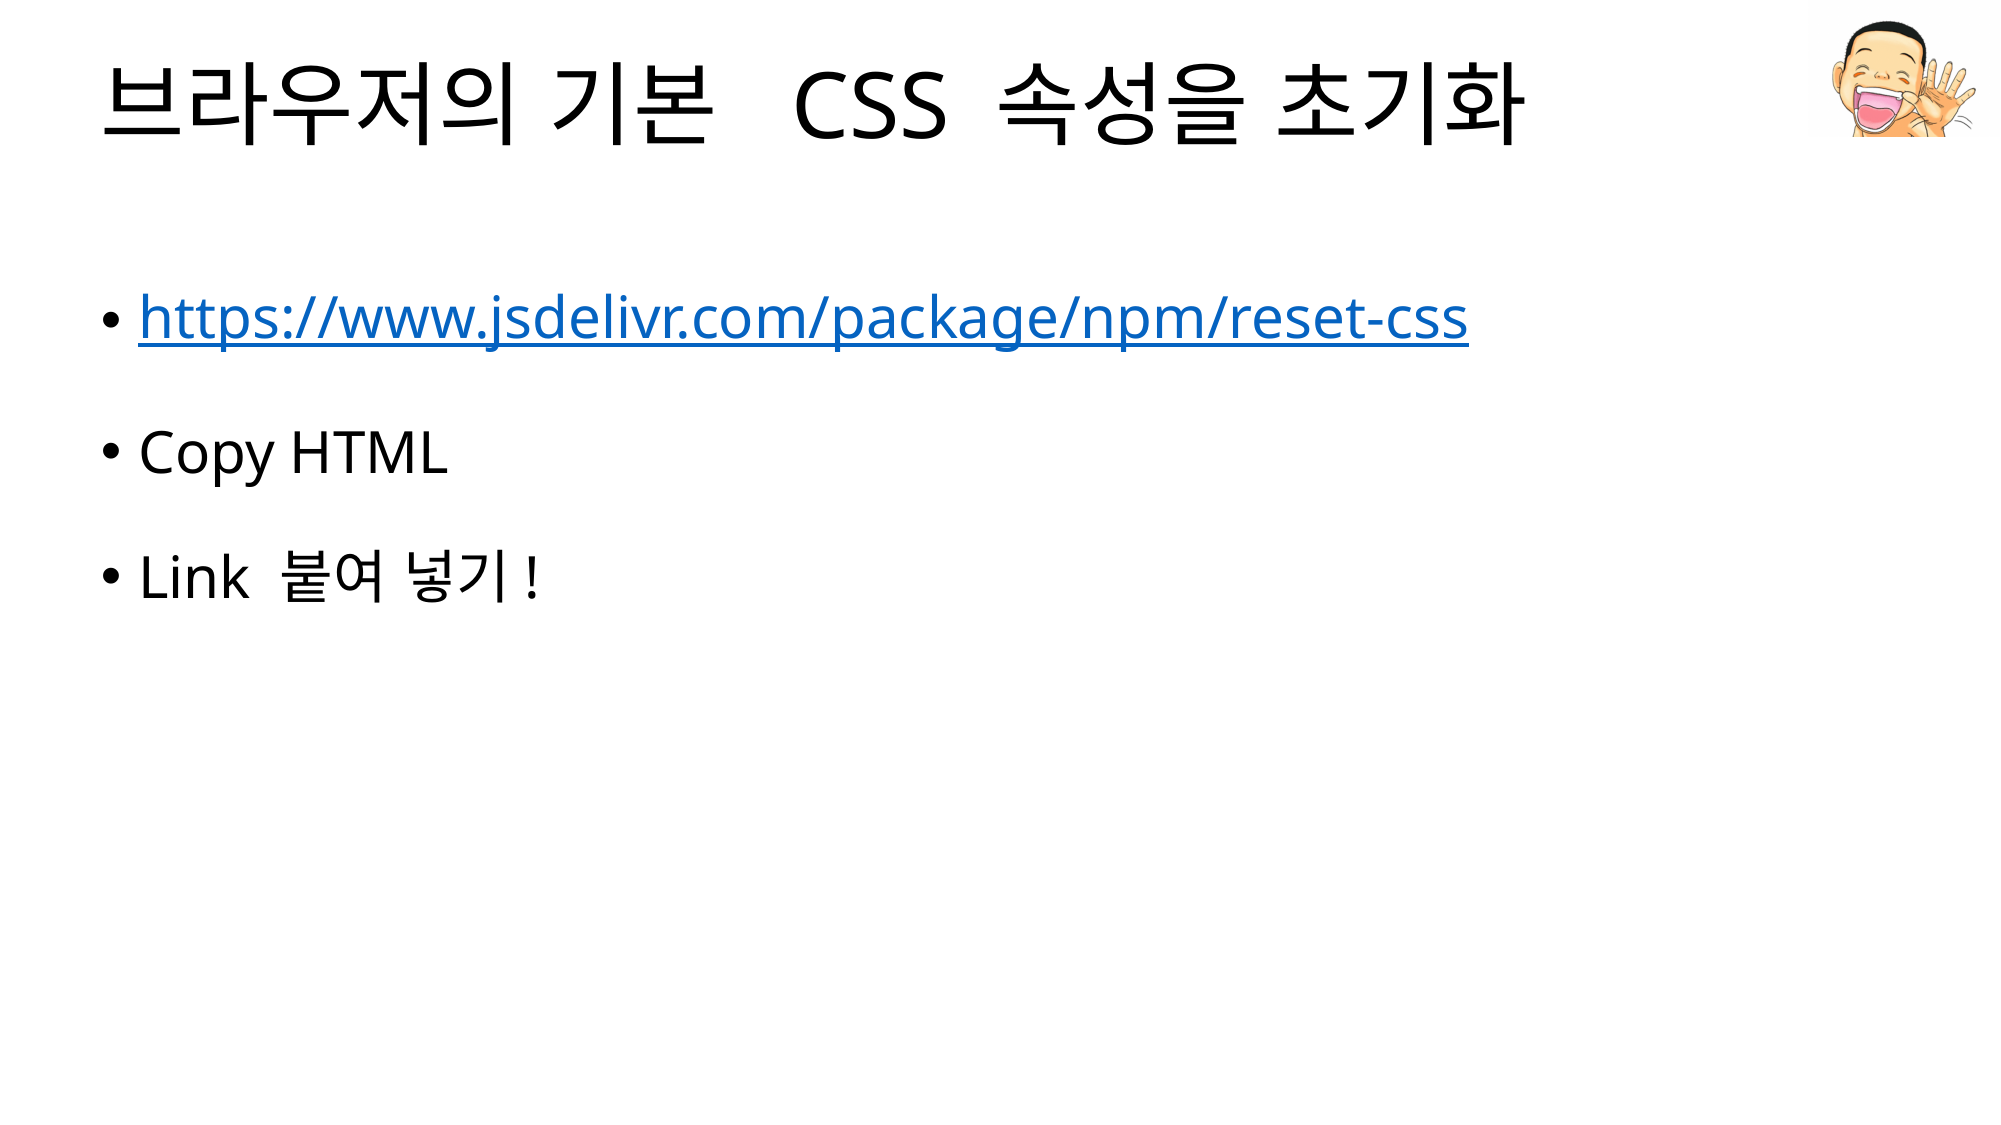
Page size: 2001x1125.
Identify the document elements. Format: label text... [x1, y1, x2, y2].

title 브라우저의 기본 CSS 속성을 초기화 [85, 0, 1863, 218]
picture [1863, 0, 2000, 137]
list https://www.jsdelivr.com/package/npm/reset-css Copy HTML Link 붙여 넣기! [85, 233, 1863, 1100]
